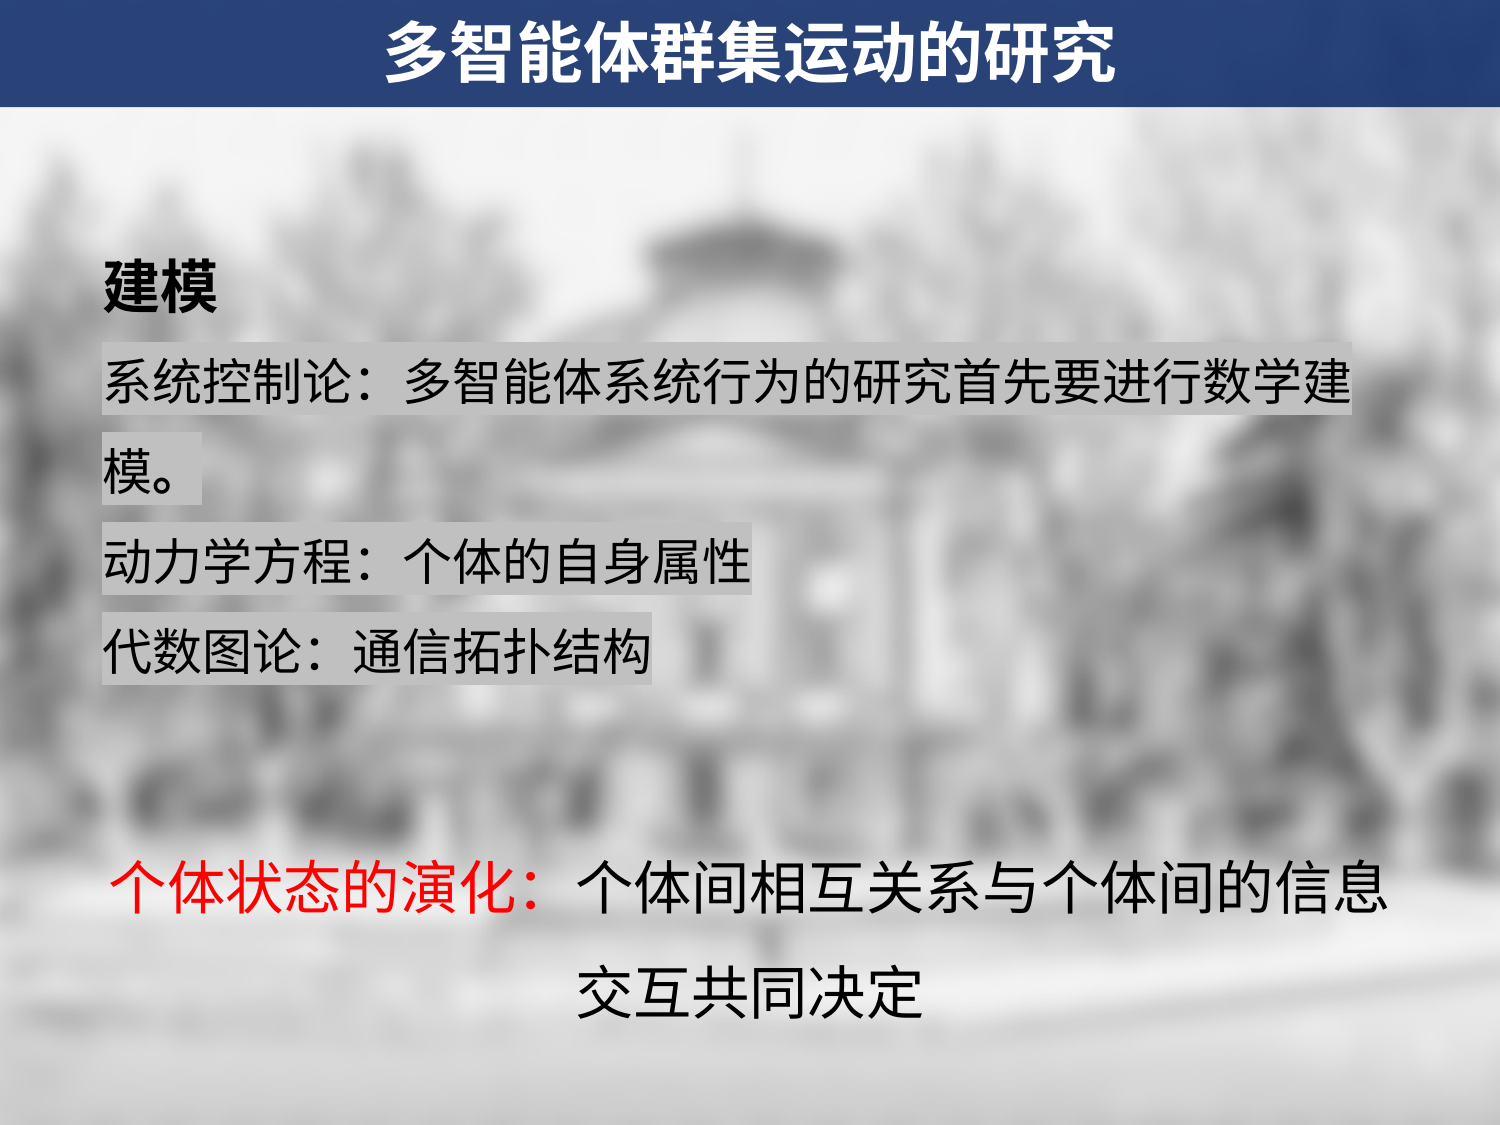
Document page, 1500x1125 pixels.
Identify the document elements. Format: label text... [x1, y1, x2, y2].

text_box 建模 系统控制论：多智能体系统行为的研究首先要进行数学建模。 动力学方程：个体的自身属性 代数图论：通信拓扑结构 [87, 208, 1411, 688]
picture [0, 109, 1500, 1125]
text_box 个体状态的演化：个体间相互关系与个体间的信息交互共同决定 [88, 809, 1412, 1034]
text_box 多智能体群集运动的研究 [0, 0, 1500, 109]
